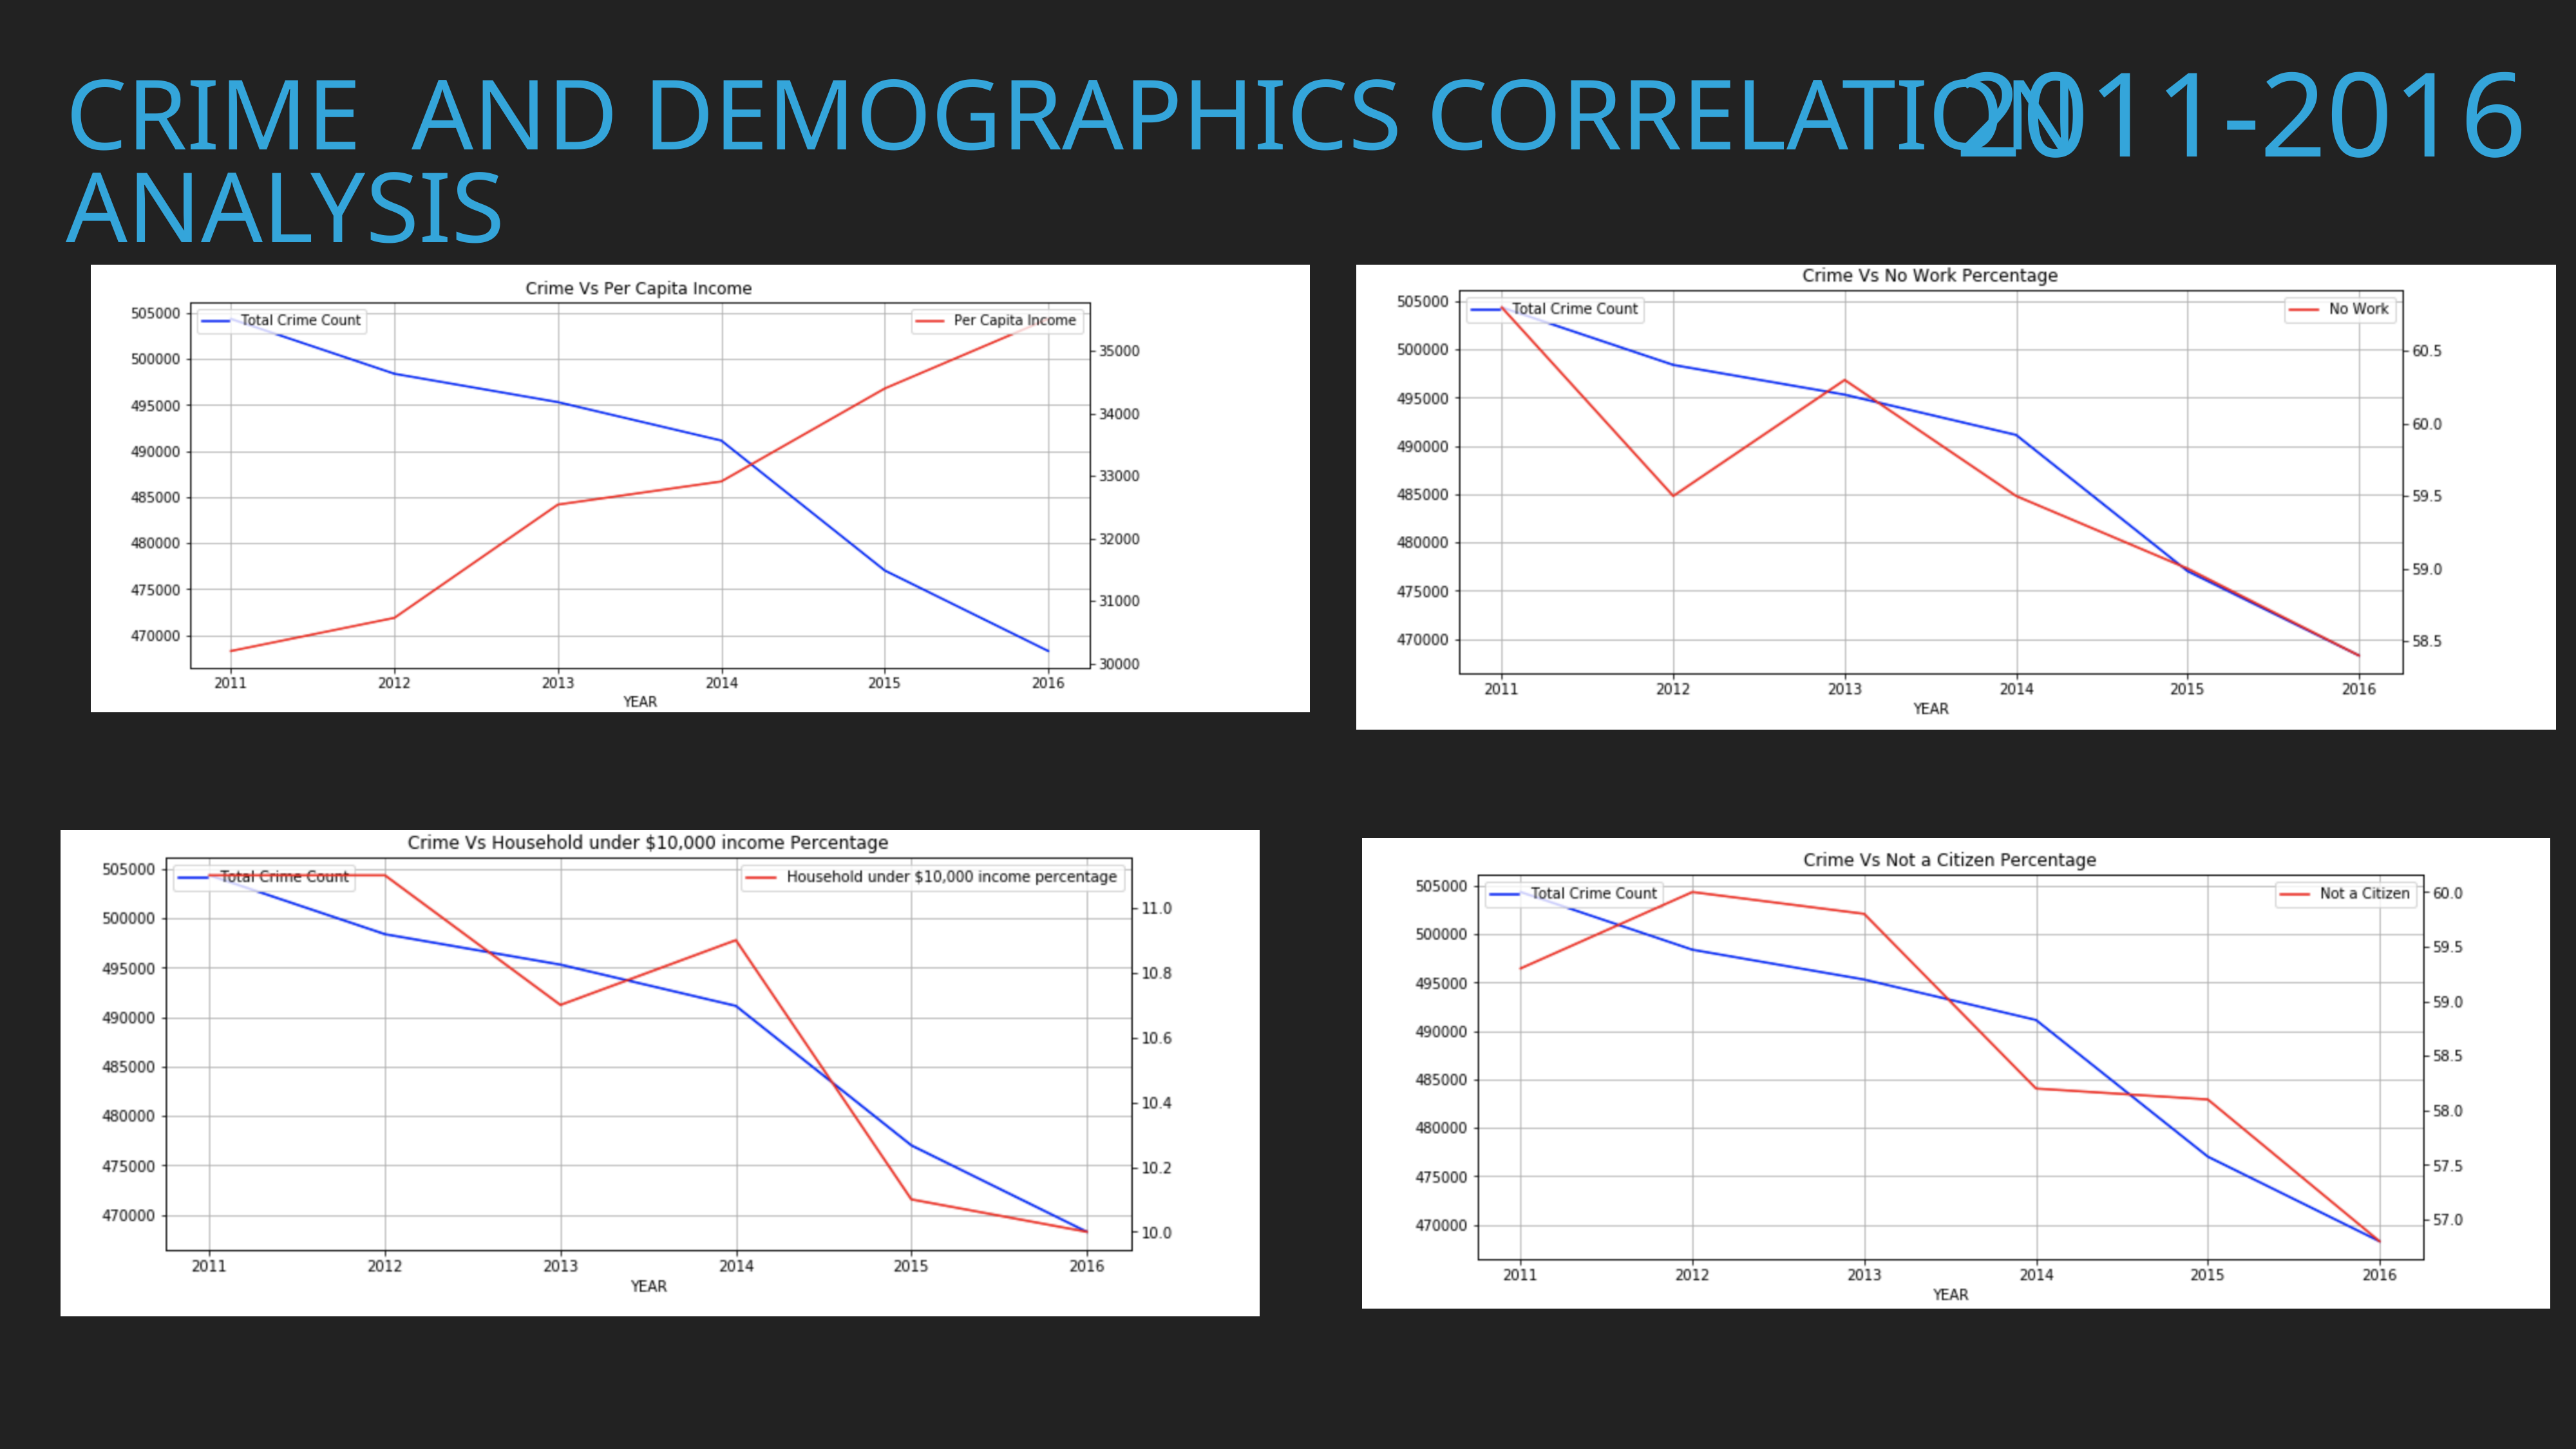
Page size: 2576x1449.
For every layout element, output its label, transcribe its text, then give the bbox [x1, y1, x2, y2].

text_box 2011-2016 [1950, 62, 2533, 185]
picture [60, 830, 1260, 1316]
picture [91, 265, 1310, 712]
picture [1361, 838, 2551, 1309]
picture [1356, 264, 2557, 730]
title Crime and DEMOGRAPHICS Correlation Analysis [60, 69, 1950, 178]
